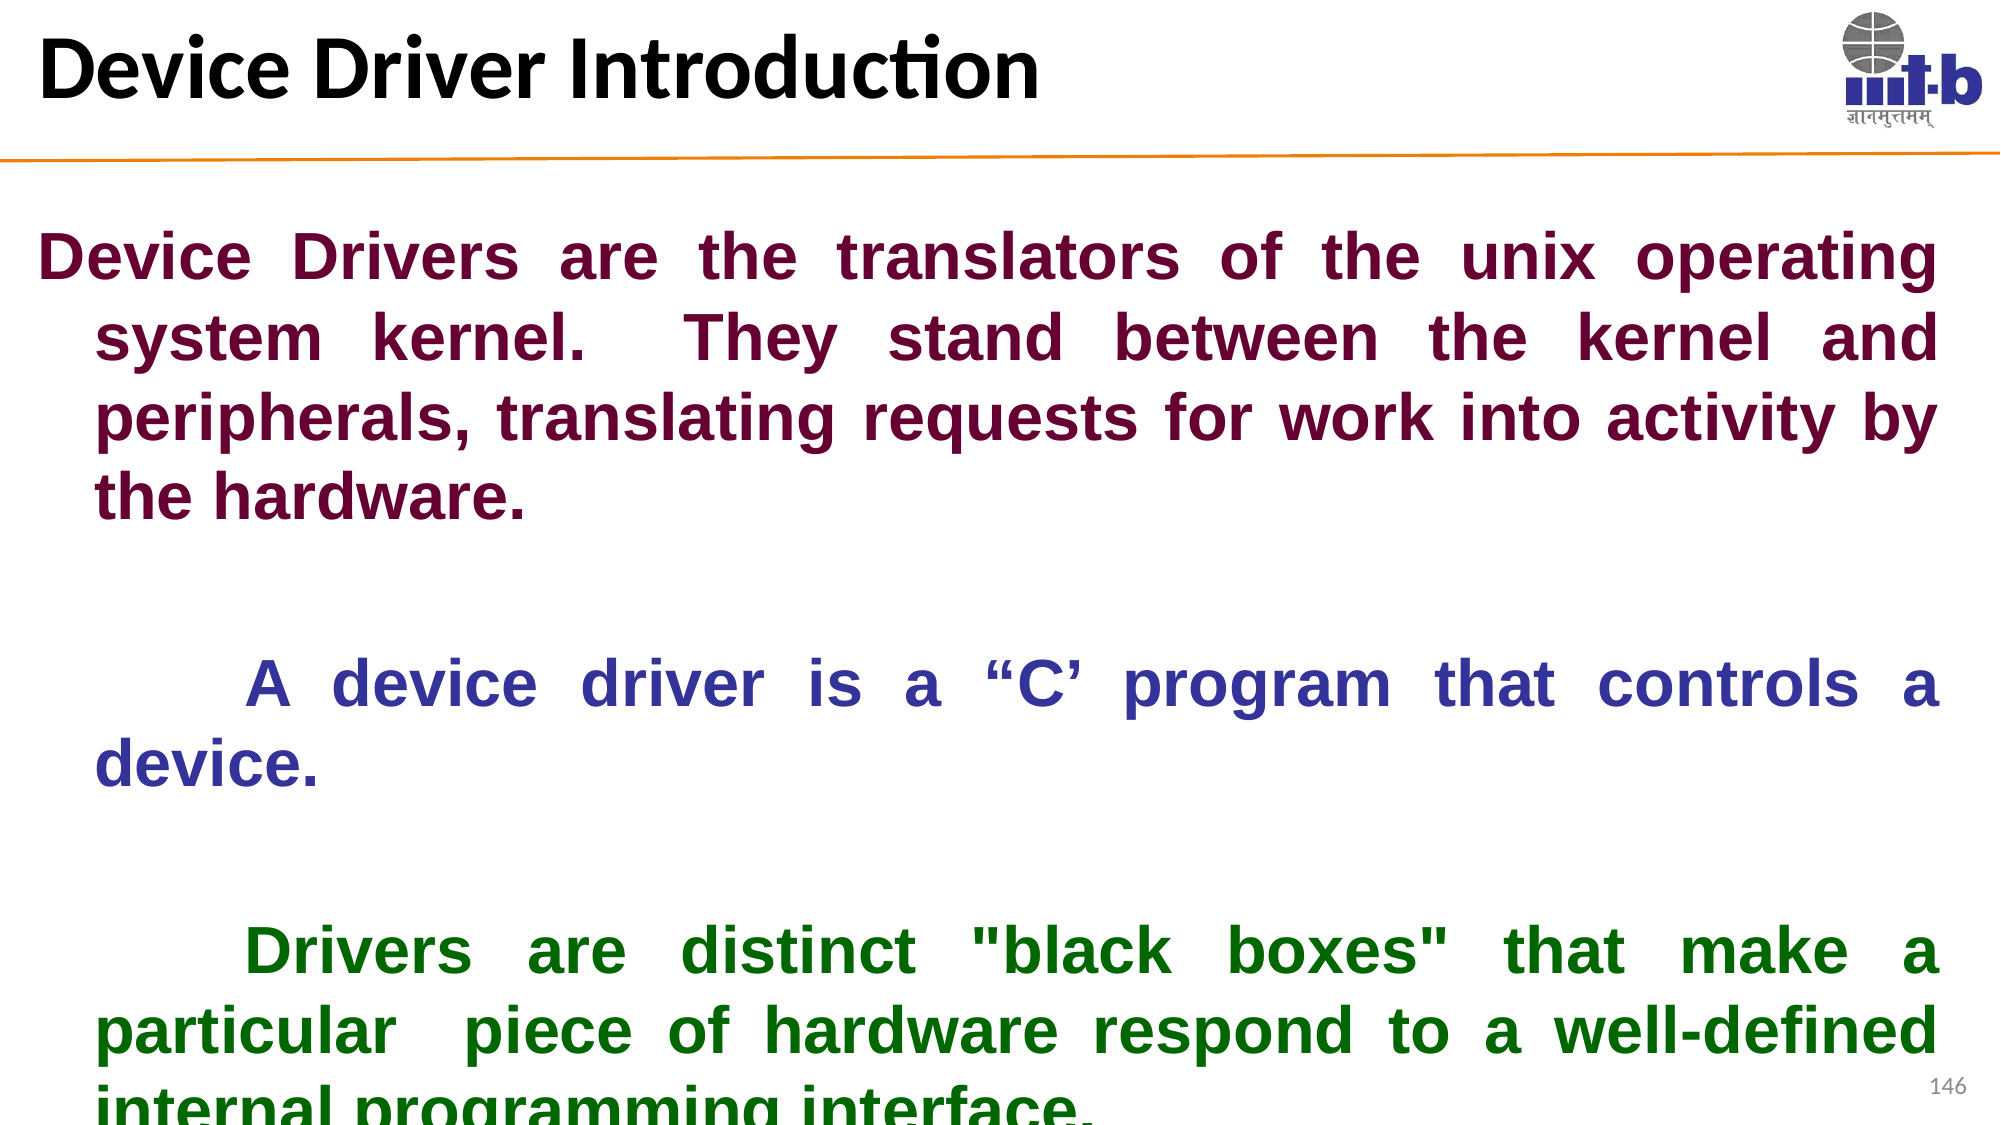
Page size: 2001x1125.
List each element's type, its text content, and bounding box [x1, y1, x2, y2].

title Device Driver Introduction [23, 7, 1957, 132]
text_box Device Drivers are the translators of the unix operating system kernel. They stand between the kernel and peripherals, translating requests for work into activity by the hardware. A device driver is a “C’ program that controls a device. Drivers are distinct "black boxes" that make a particular piece of hardware respond to a well-defined internal programming interface. [23, 205, 1957, 1125]
picture [1957, 8, 1983, 130]
slide_number 146 [1957, 1054, 1983, 1115]
